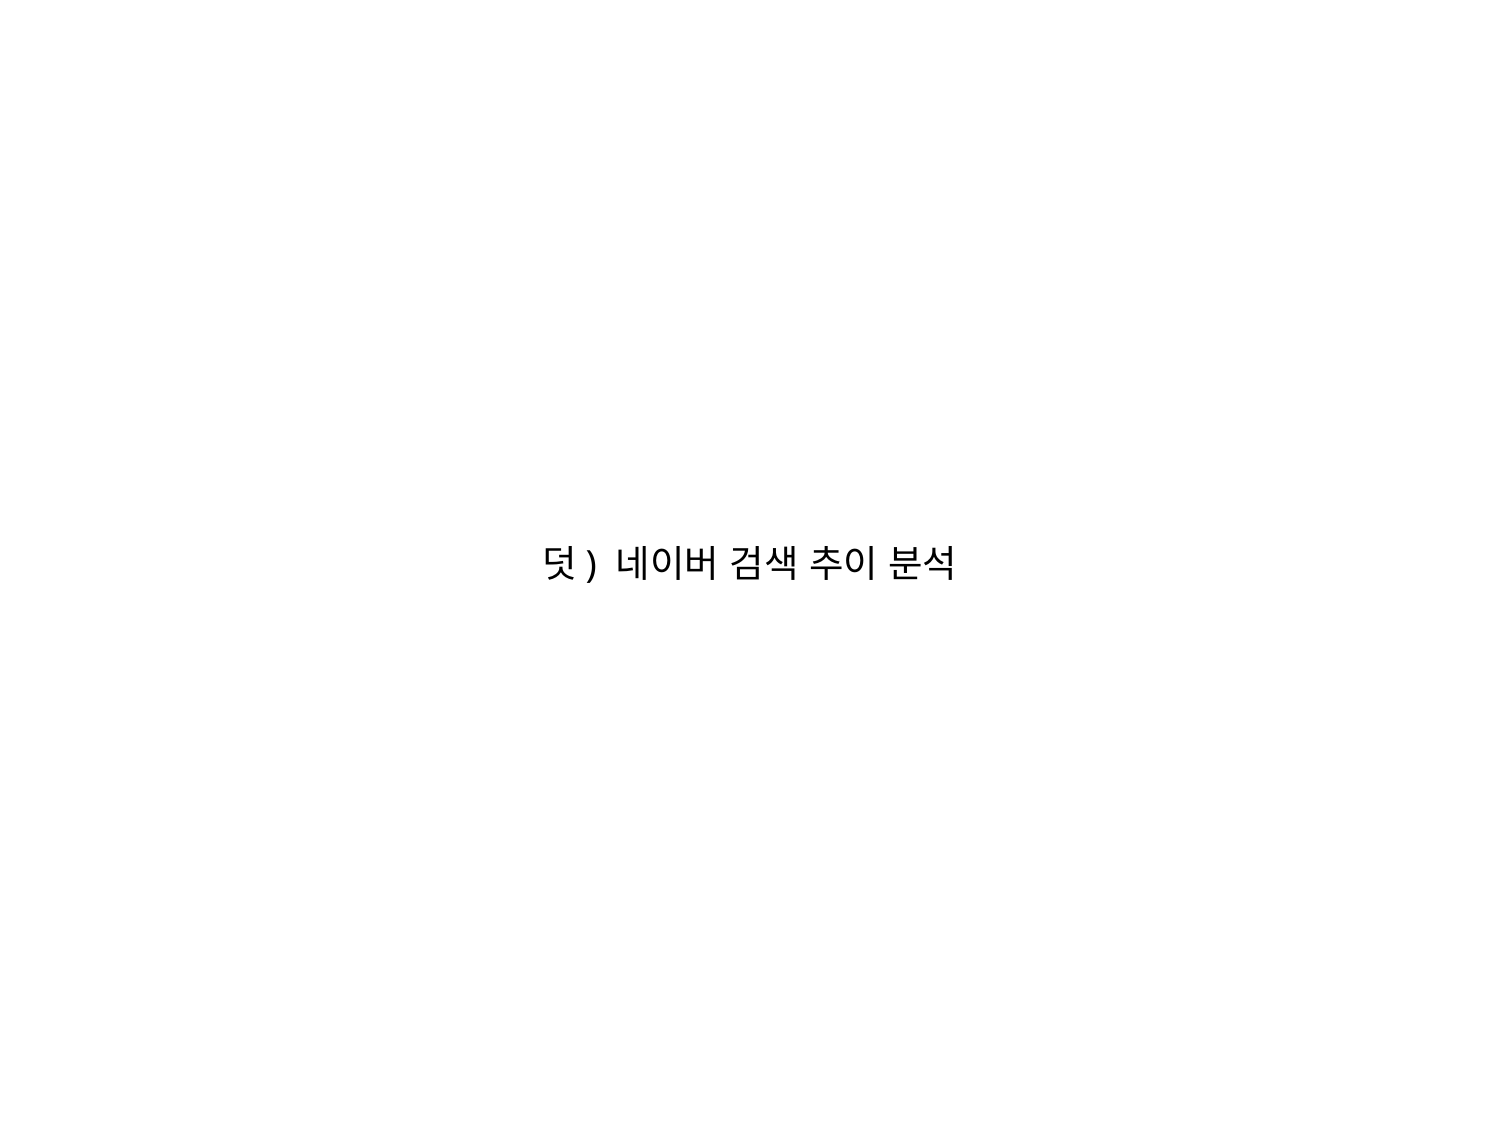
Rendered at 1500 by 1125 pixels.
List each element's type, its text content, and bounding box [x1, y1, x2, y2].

text_box 덧) 네이버 검색 추이 분석 [527, 532, 973, 592]
